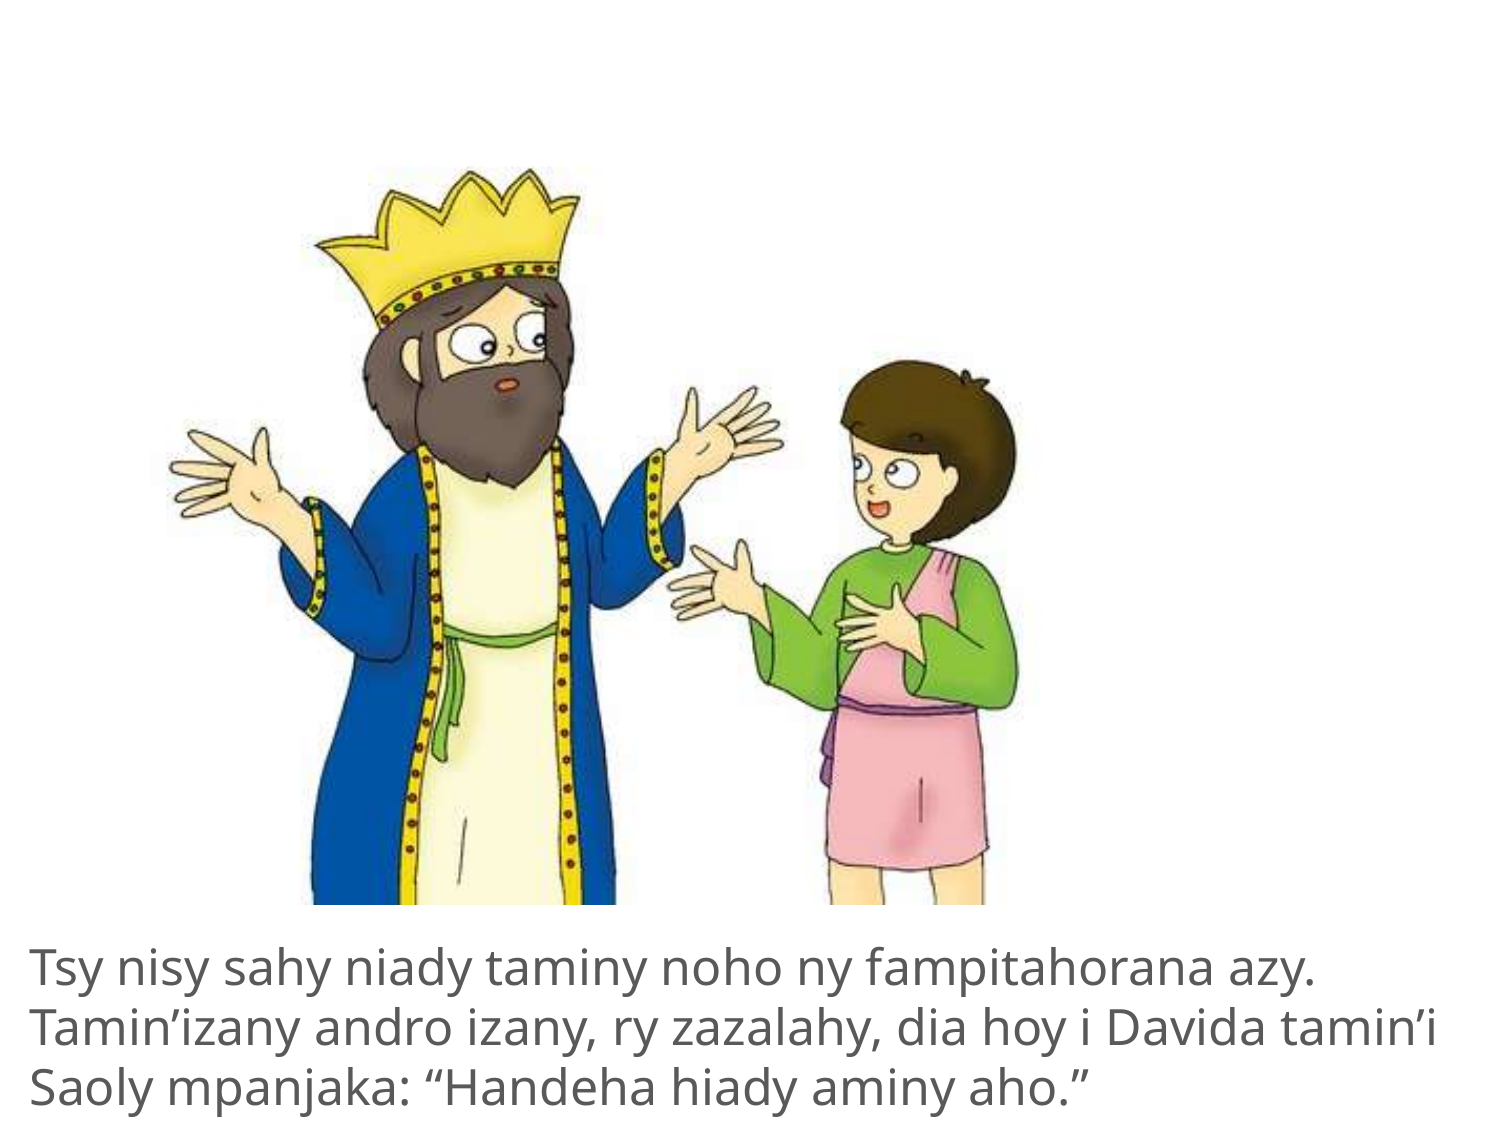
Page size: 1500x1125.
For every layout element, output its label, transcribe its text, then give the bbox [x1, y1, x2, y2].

picture [100, 0, 1465, 906]
text_box Tsy nisy sahy niady taminy noho ny fampitahorana azy. Tamin’izany andro izany, ry zazalahy, dia hoy i Davida tamin’i Saoly mpanjaka: “Handeha hiady aminy aho.” [14, 928, 1486, 1123]
